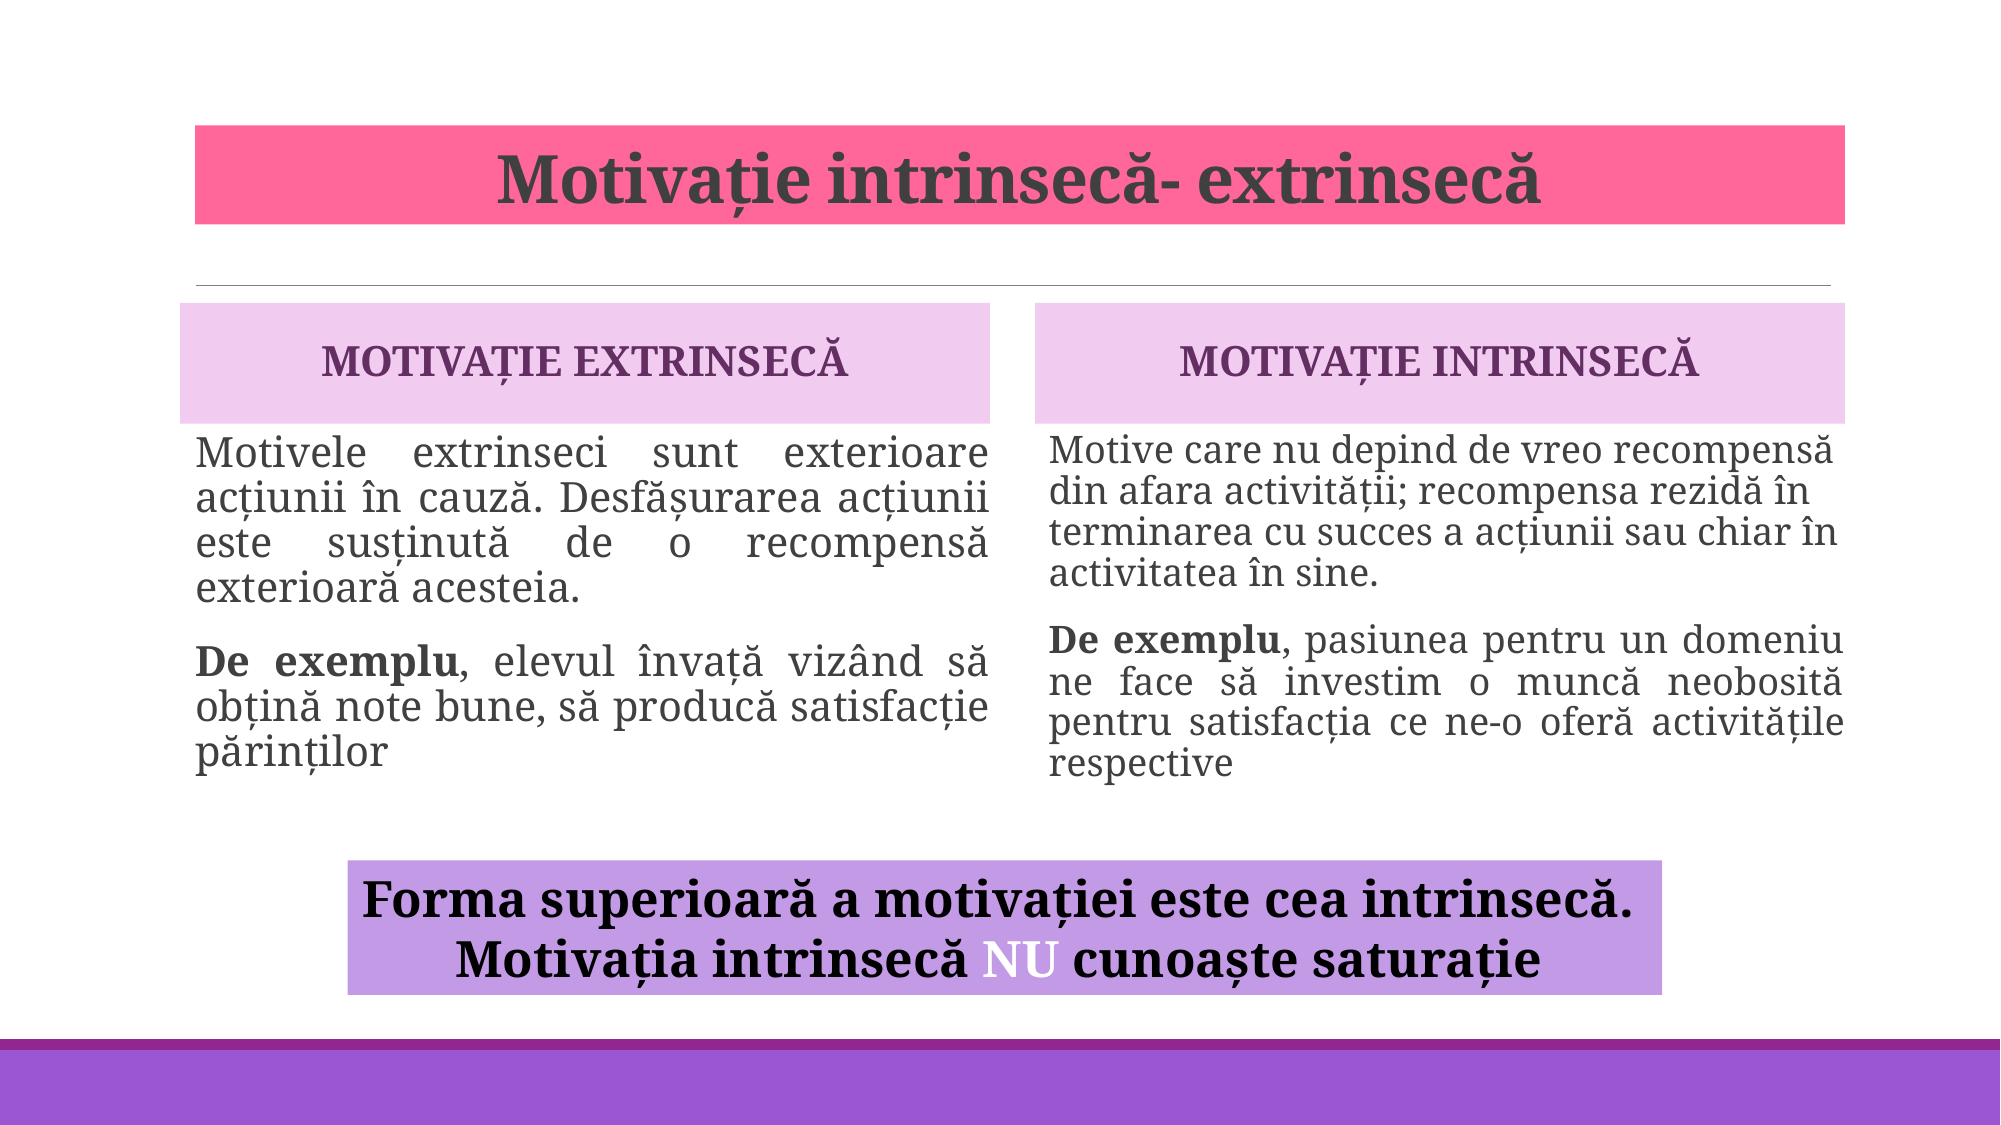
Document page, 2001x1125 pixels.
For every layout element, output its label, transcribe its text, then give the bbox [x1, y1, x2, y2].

list Motivație extrinsecă [180, 302, 990, 423]
text_box Forma superioară a motivaţiei este cea intrinsecă. Motivaţia intrinsecă NU cunoaşte saturaţie [347, 860, 1663, 995]
list Motive care nu depind de vreo recompensă din afara activităţii; recompensa rezidă în terminarea cu succes a acţiunii sau chiar în activitatea în sine. De exemplu, pasiunea pentru un domeniu ne face să investim o muncă neobosită pentru satisfacţia ce ne-o oferă activităţile respective [1035, 423, 1845, 834]
list Motivație intrinsecă [1035, 302, 1845, 423]
title Motivație intrinsecă- extrinsecă [195, 125, 1845, 225]
list Motivele extrinseci sunt exterioare acţiunii în cauză. Desfăşurarea acţiunii este susţinută de o recompensă exterioară acesteia. De exemplu, elevul învaţă vizând să obţină note bune, să producă satisfacţie părinţilor [180, 423, 990, 808]
